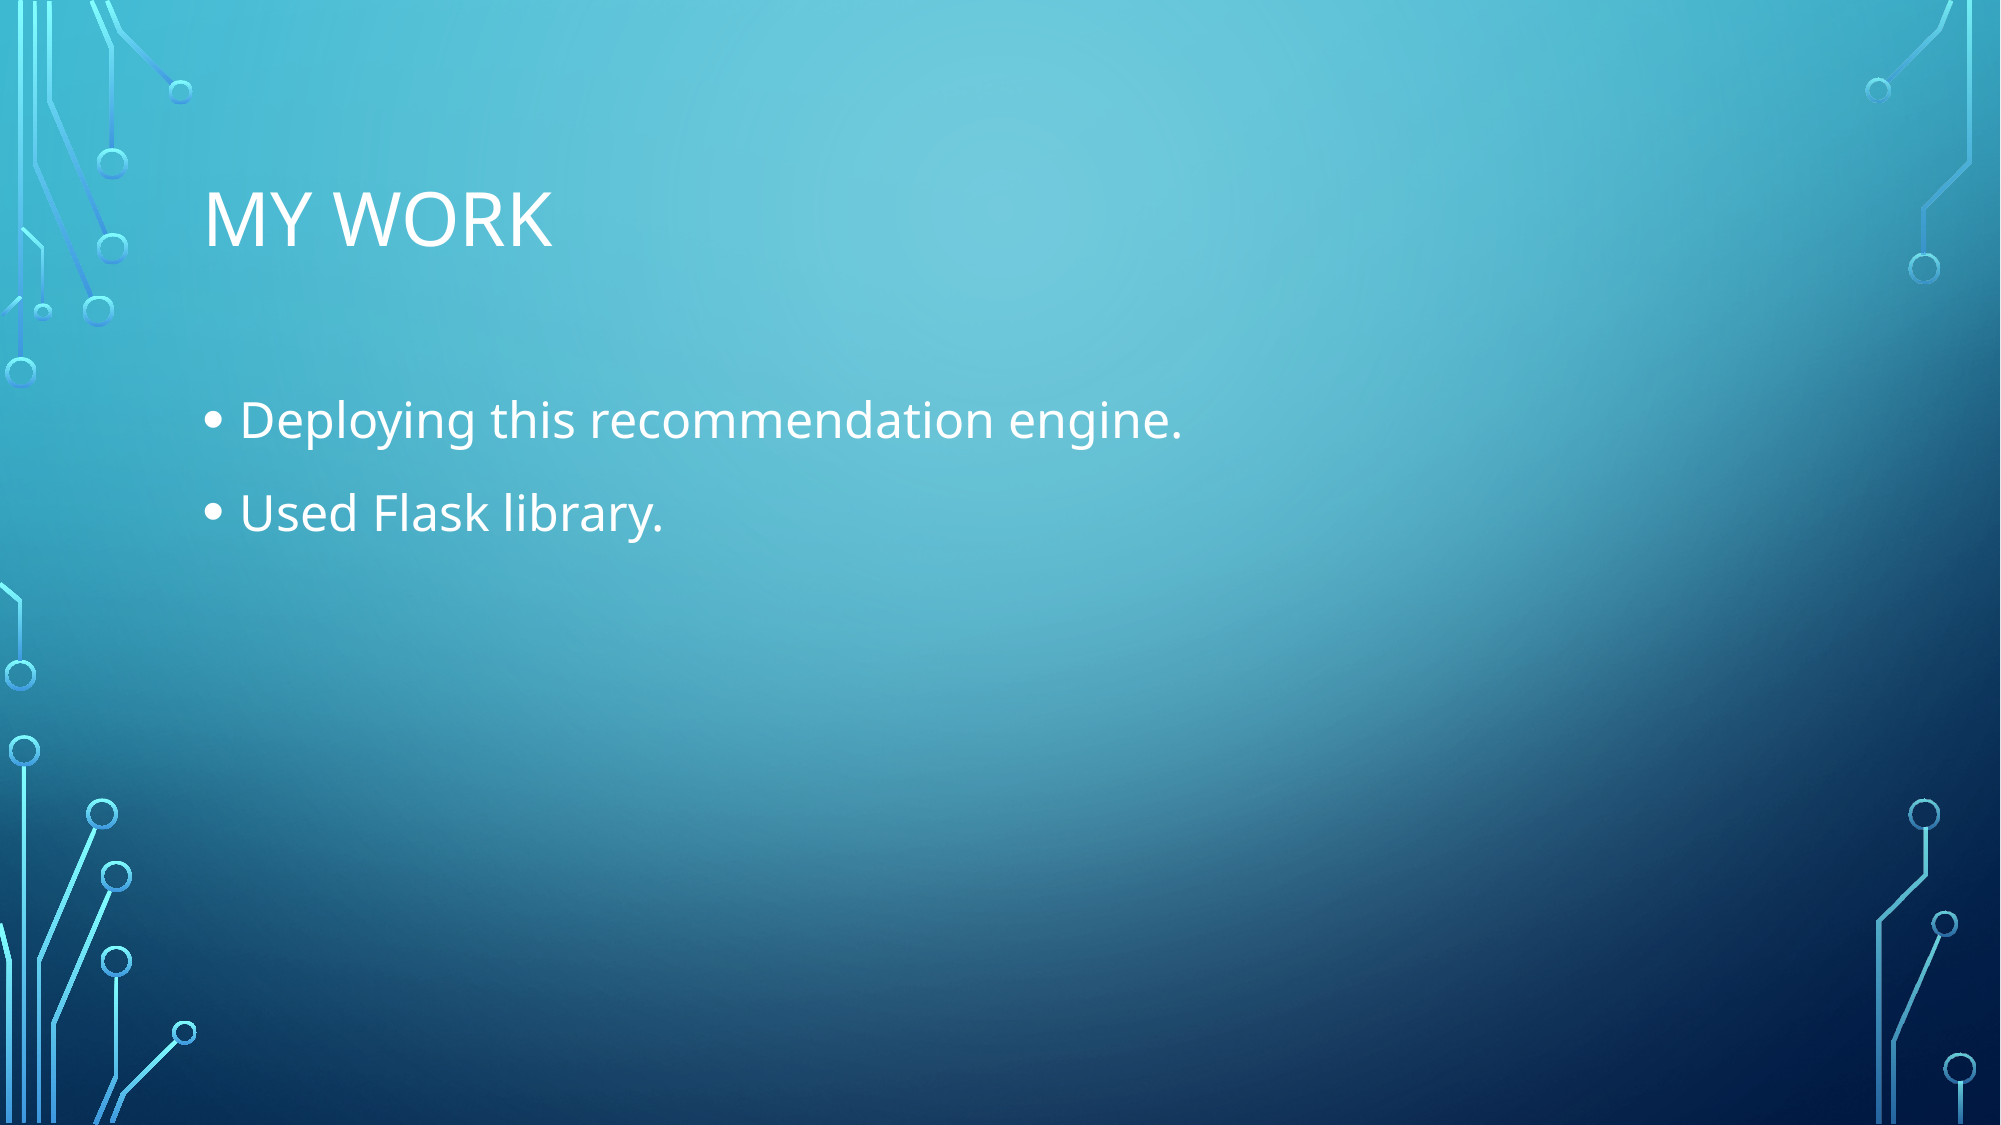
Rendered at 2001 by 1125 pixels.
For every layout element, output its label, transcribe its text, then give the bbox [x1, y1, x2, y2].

title My work [187, 101, 1813, 344]
list Deploying this recommendation engine. Used Flask library. [187, 369, 1813, 950]
